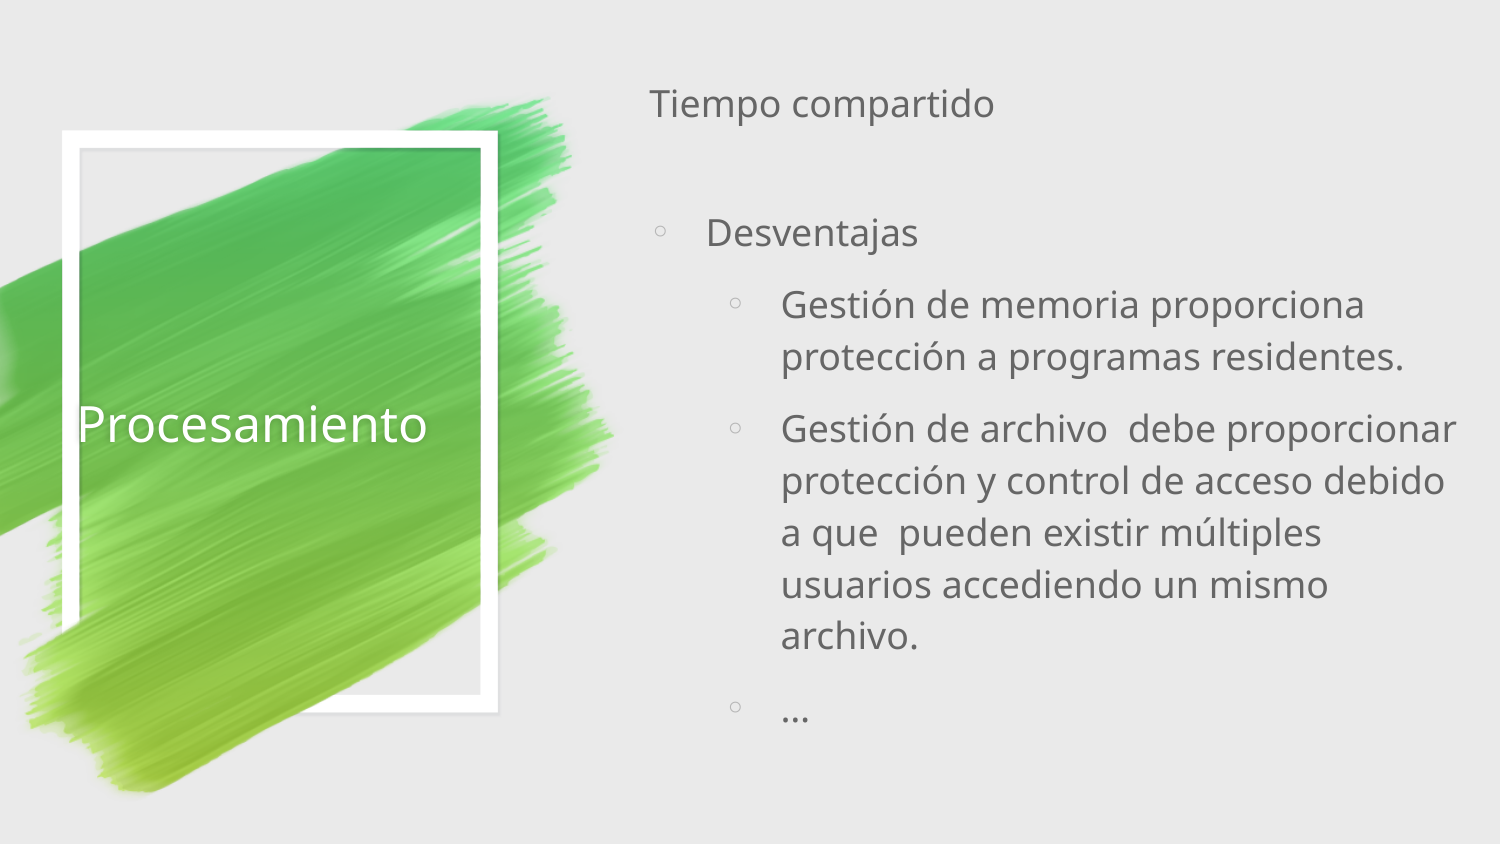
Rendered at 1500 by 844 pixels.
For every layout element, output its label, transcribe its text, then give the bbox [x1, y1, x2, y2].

list Tiempo compartido Desventajas Gestión de memoria proporciona protección a programas residentes. Gestión de archivo debe proporcionar protección y control de acceso debido a que pueden existir múltiples usuarios accediendo un mismo archivo. … [630, 55, 1459, 812]
title Procesamiento [76, 149, 491, 696]
picture [0, 0, 1500, 844]
